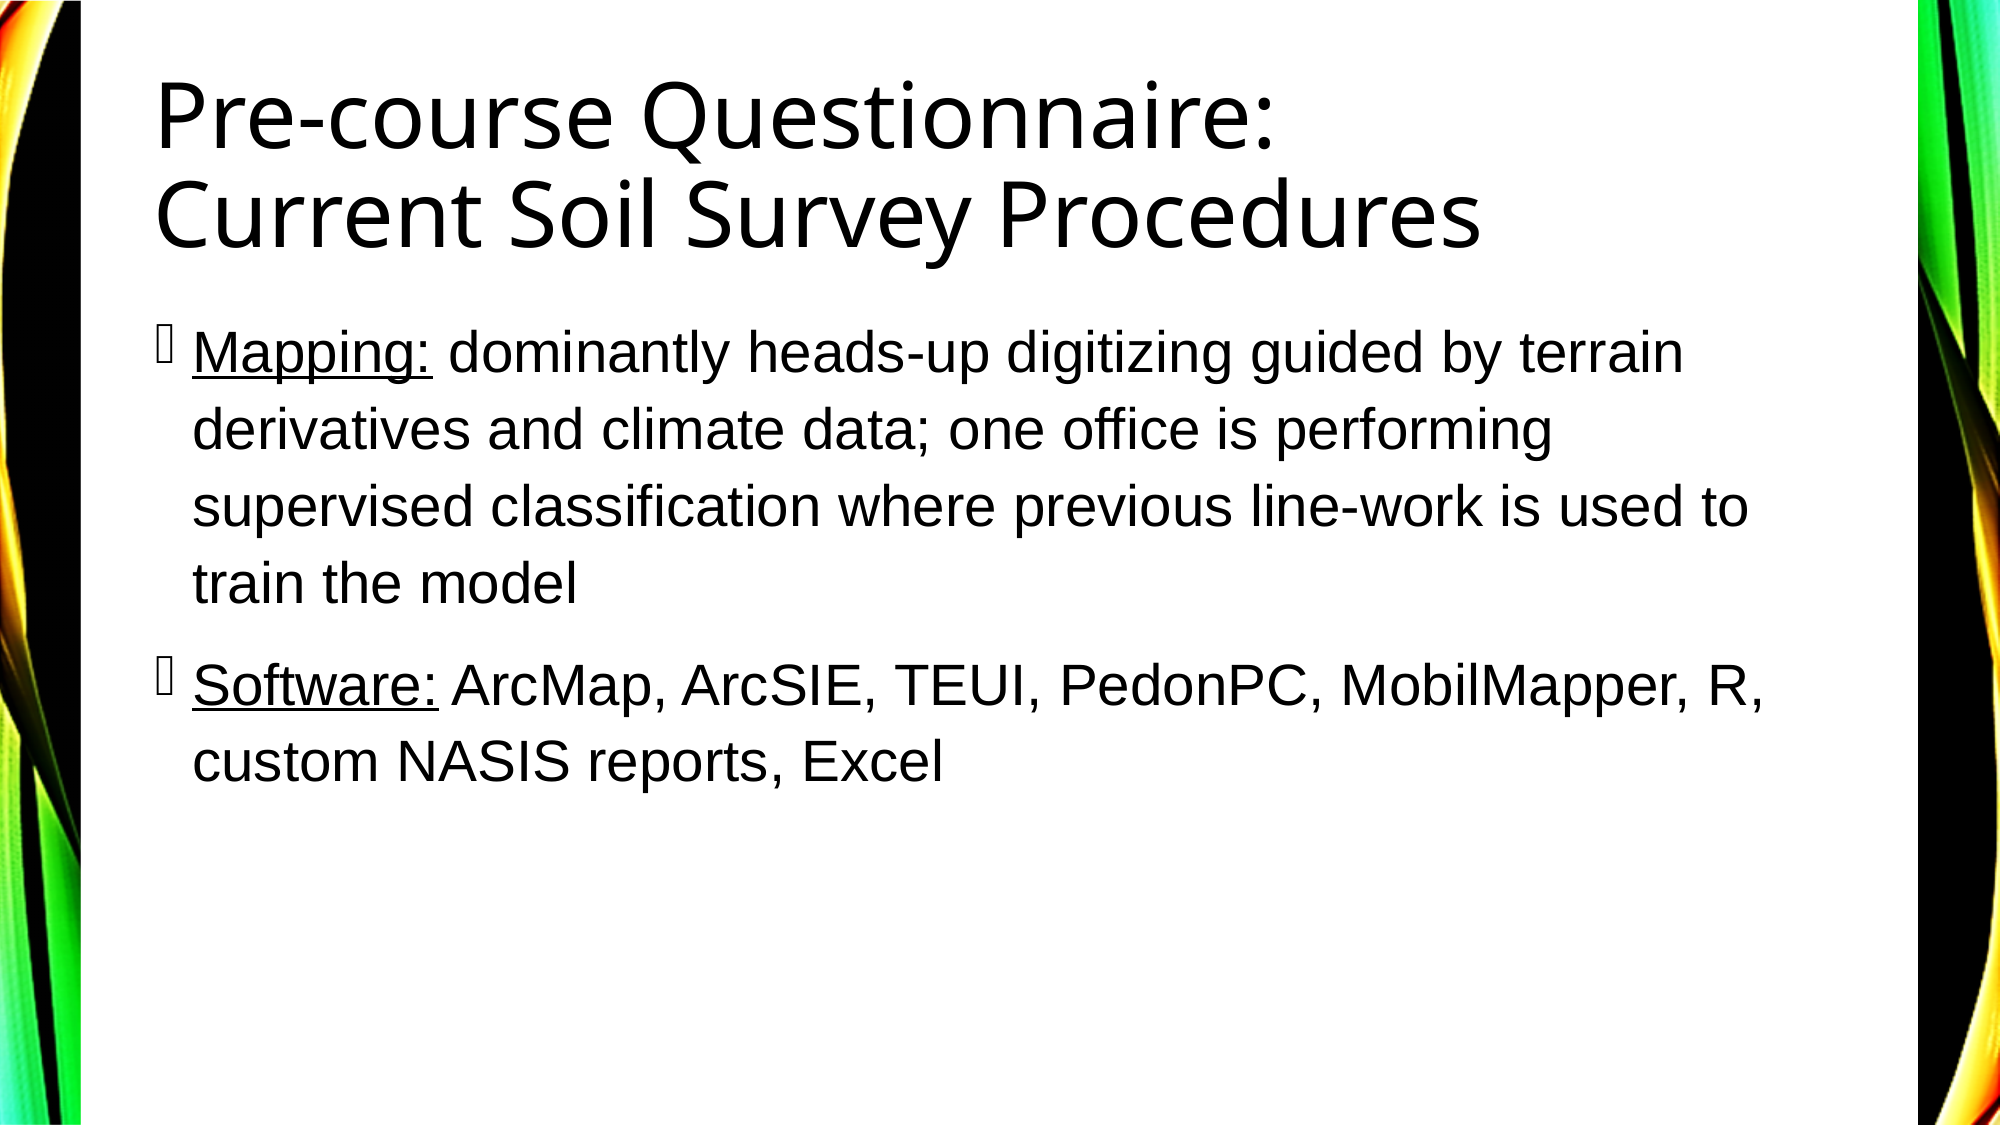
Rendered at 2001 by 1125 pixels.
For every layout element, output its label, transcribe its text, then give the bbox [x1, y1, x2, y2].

title Pre-course Questionnaire: Current Soil Survey Procedures [138, 60, 1864, 278]
list Mapping: dominantly heads-up digitizing guided by terrain derivatives and climate data; one office is performing supervised classification where previous line-work is used to train the model Software: ArcMap, ArcSIE, TEUI, PedonPC, MobilMapper, R, custom NASIS reports, Excel [138, 299, 1864, 1077]
picture [1918, 0, 2000, 1125]
picture [0, 1, 80, 1124]
